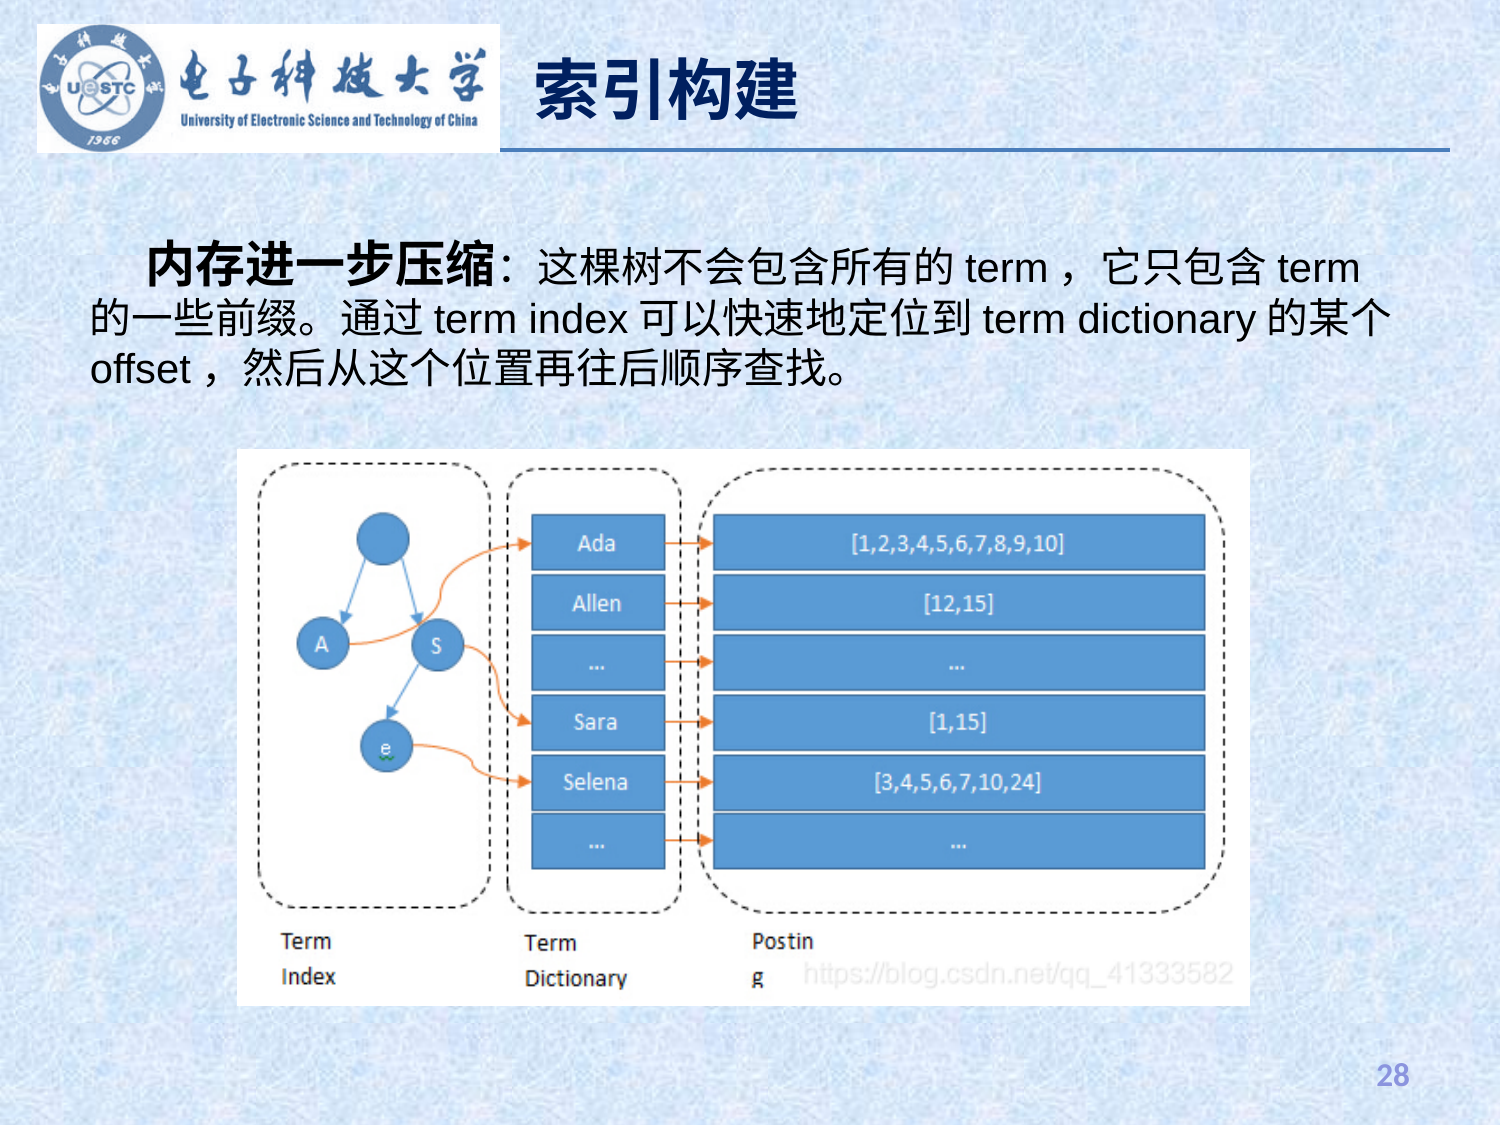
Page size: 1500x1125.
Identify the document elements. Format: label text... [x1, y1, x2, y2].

picture [0, 0, 1500, 1125]
slide_number 28 [1074, 1042, 1425, 1103]
text_box 内存进一步压缩：这棵树不会包含所有的term，它只包含term的一些前缀。通过term index可以快速地定位到term dictionary的某个offset，然后从这个位置再往后顺序查找。 [74, 224, 1425, 400]
text_box 索引构建 [518, 41, 1432, 136]
